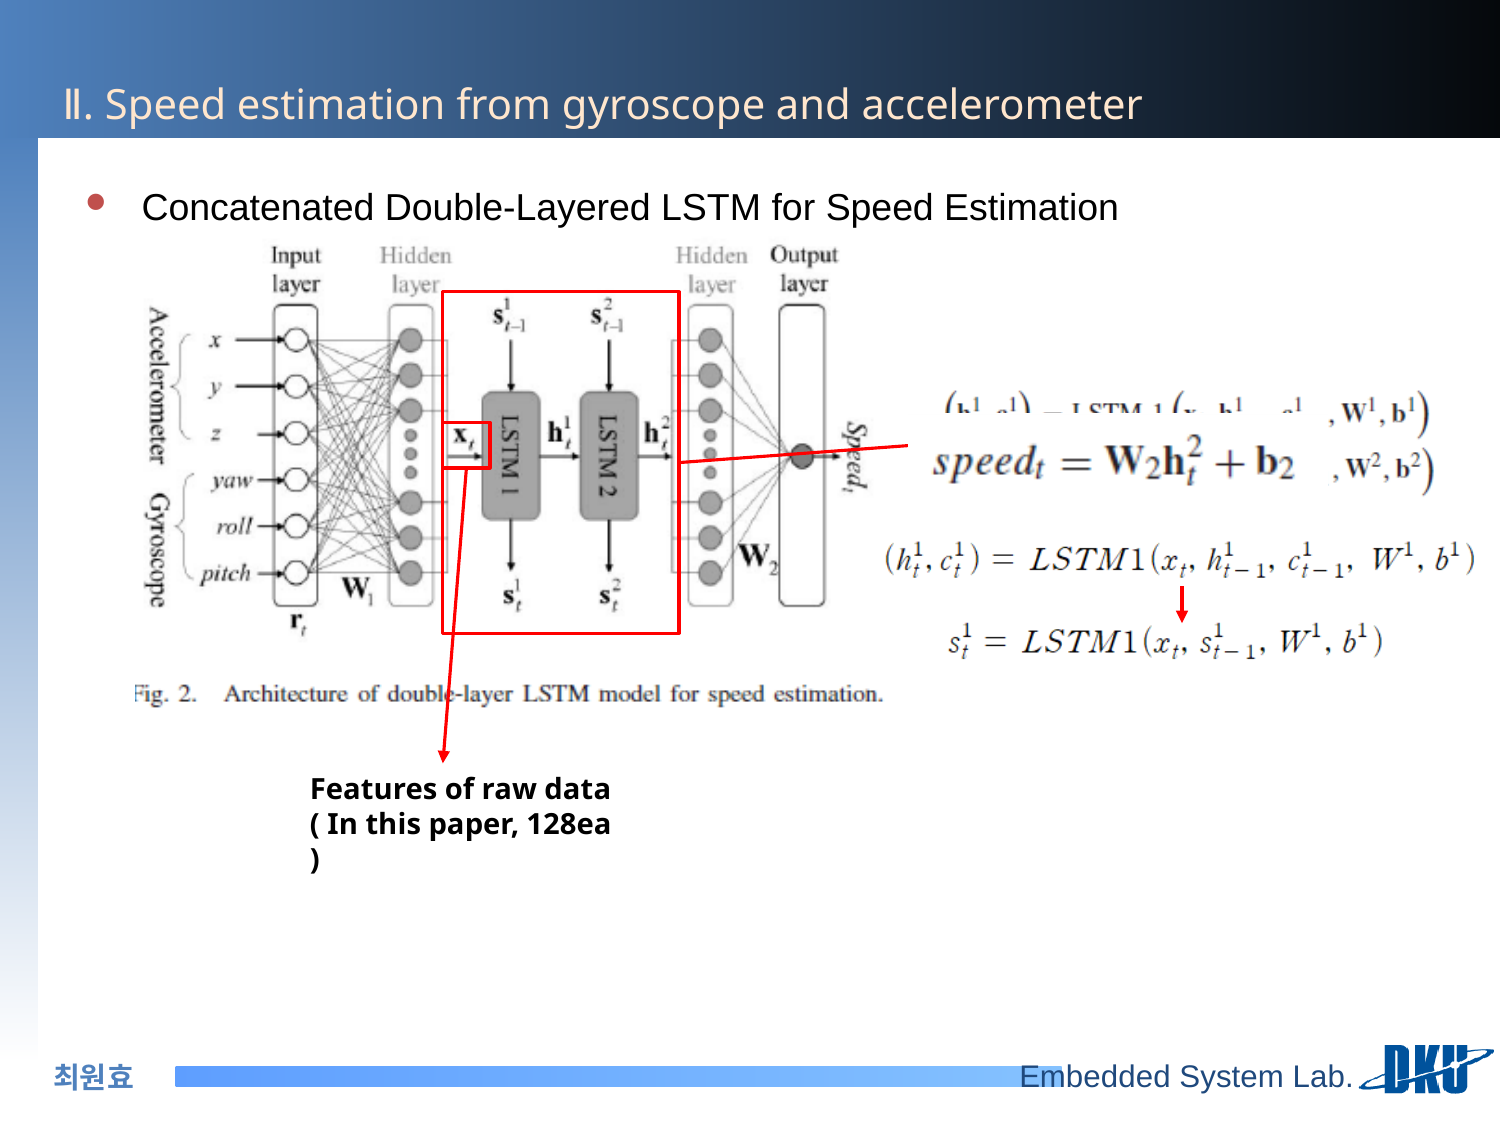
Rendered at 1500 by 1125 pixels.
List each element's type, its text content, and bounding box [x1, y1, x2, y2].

text_box Features of raw data ( In this paper, 128ea ) [295, 763, 632, 883]
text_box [678, 443, 903, 463]
picture [1353, 1035, 1500, 1102]
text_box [442, 467, 467, 764]
picture [135, 234, 1492, 729]
title Ⅱ. Speed estimation from gyroscope and accelerometer [47, 23, 1454, 136]
picture [908, 383, 1437, 506]
list Concatenated Double-Layered LSTM for Speed Estimation [70, 175, 1454, 1032]
